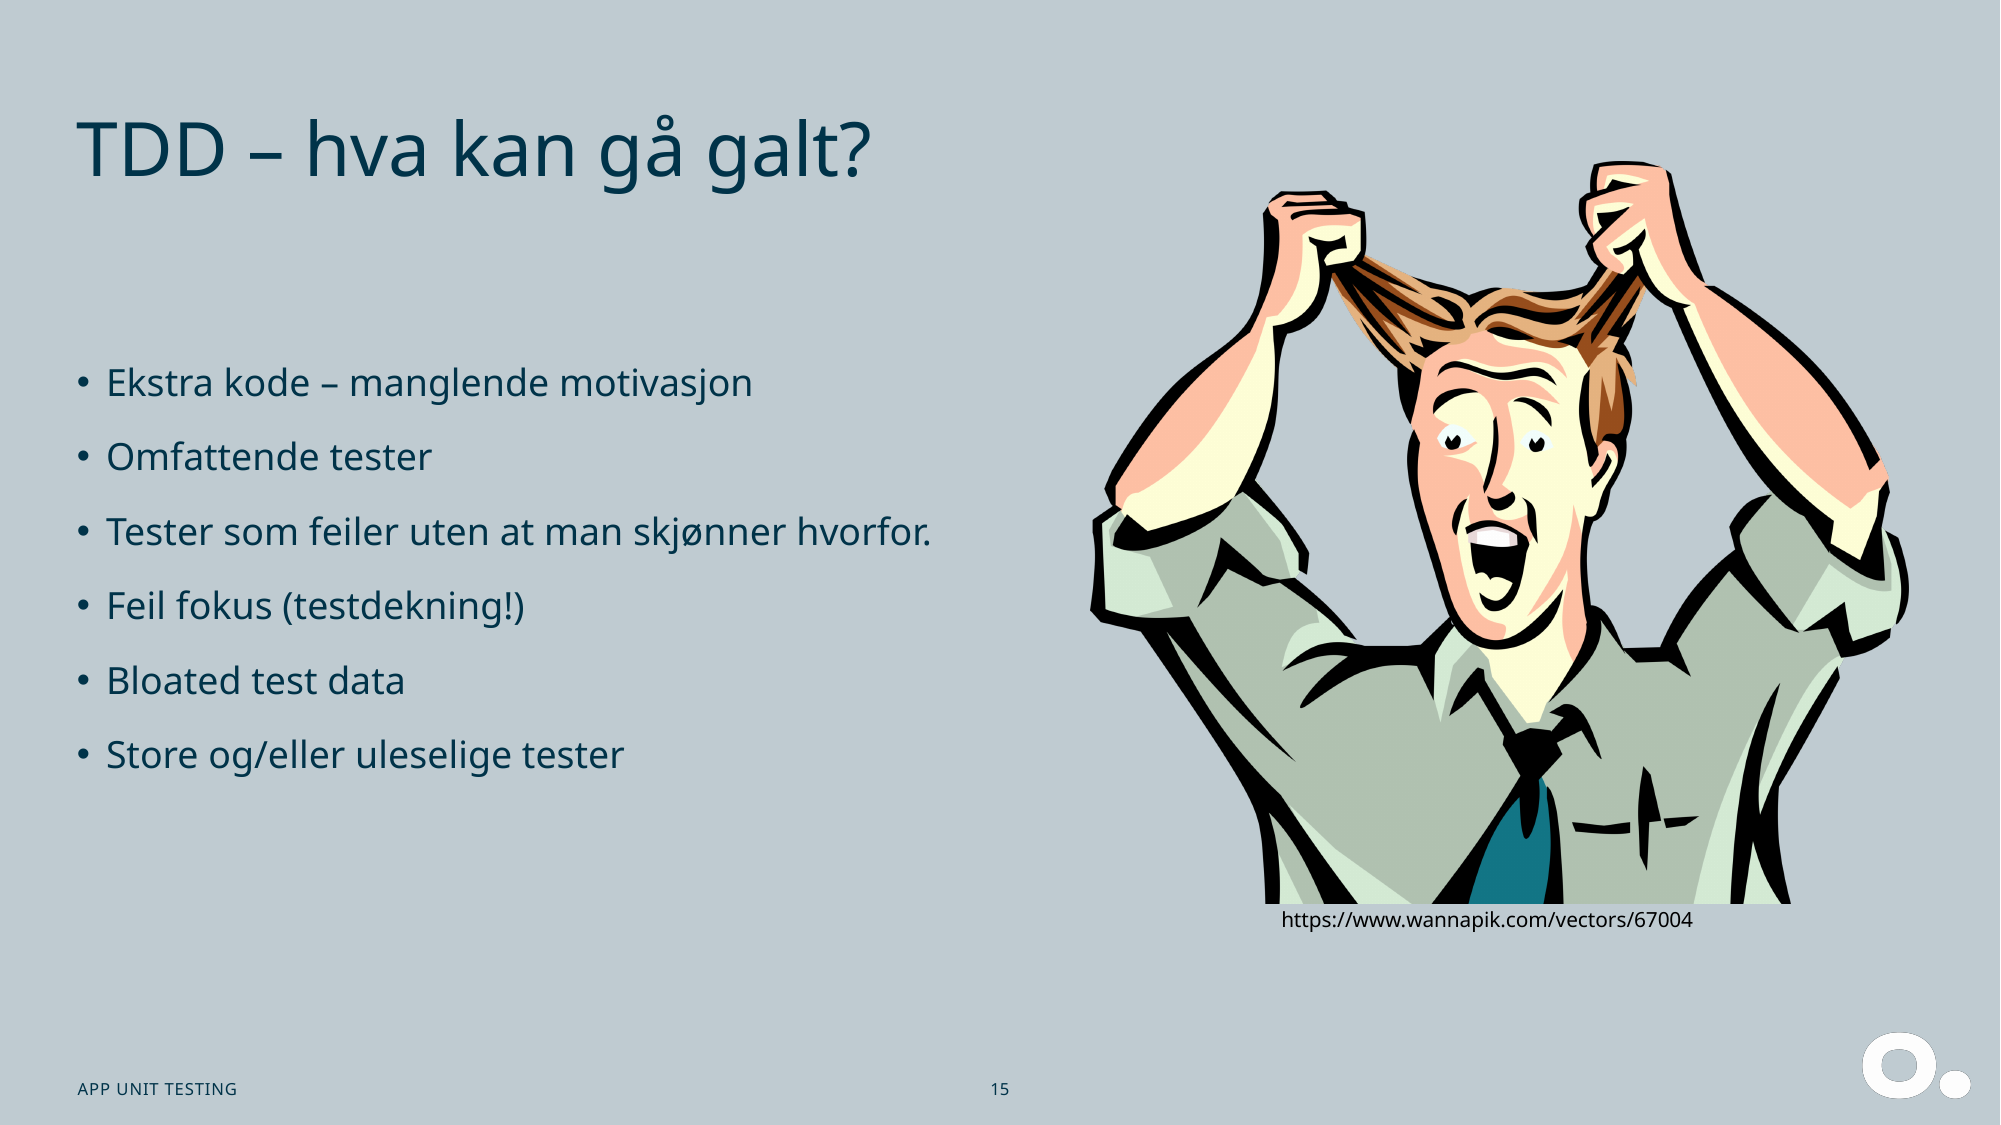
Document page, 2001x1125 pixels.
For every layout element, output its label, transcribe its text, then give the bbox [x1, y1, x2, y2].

footer APP Unit testing [77, 1078, 669, 1103]
text_box [499, 532, 1090, 593]
text_box https://www.wannapik.com/vectors/67004 [1269, 904, 1707, 943]
picture [1090, 161, 1909, 904]
picture [1860, 1030, 1973, 1101]
slide_number 15 [940, 1078, 1059, 1103]
title TDD – hva kan gå galt? [76, 112, 1424, 290]
list Ekstra kode – manglende motivasjon Omfattende tester Tester som feiler uten at man skjønner hvorfor. Feil fokus (testdekning!) Bloated test data Store og/eller uleselige tester [76, 354, 1424, 998]
